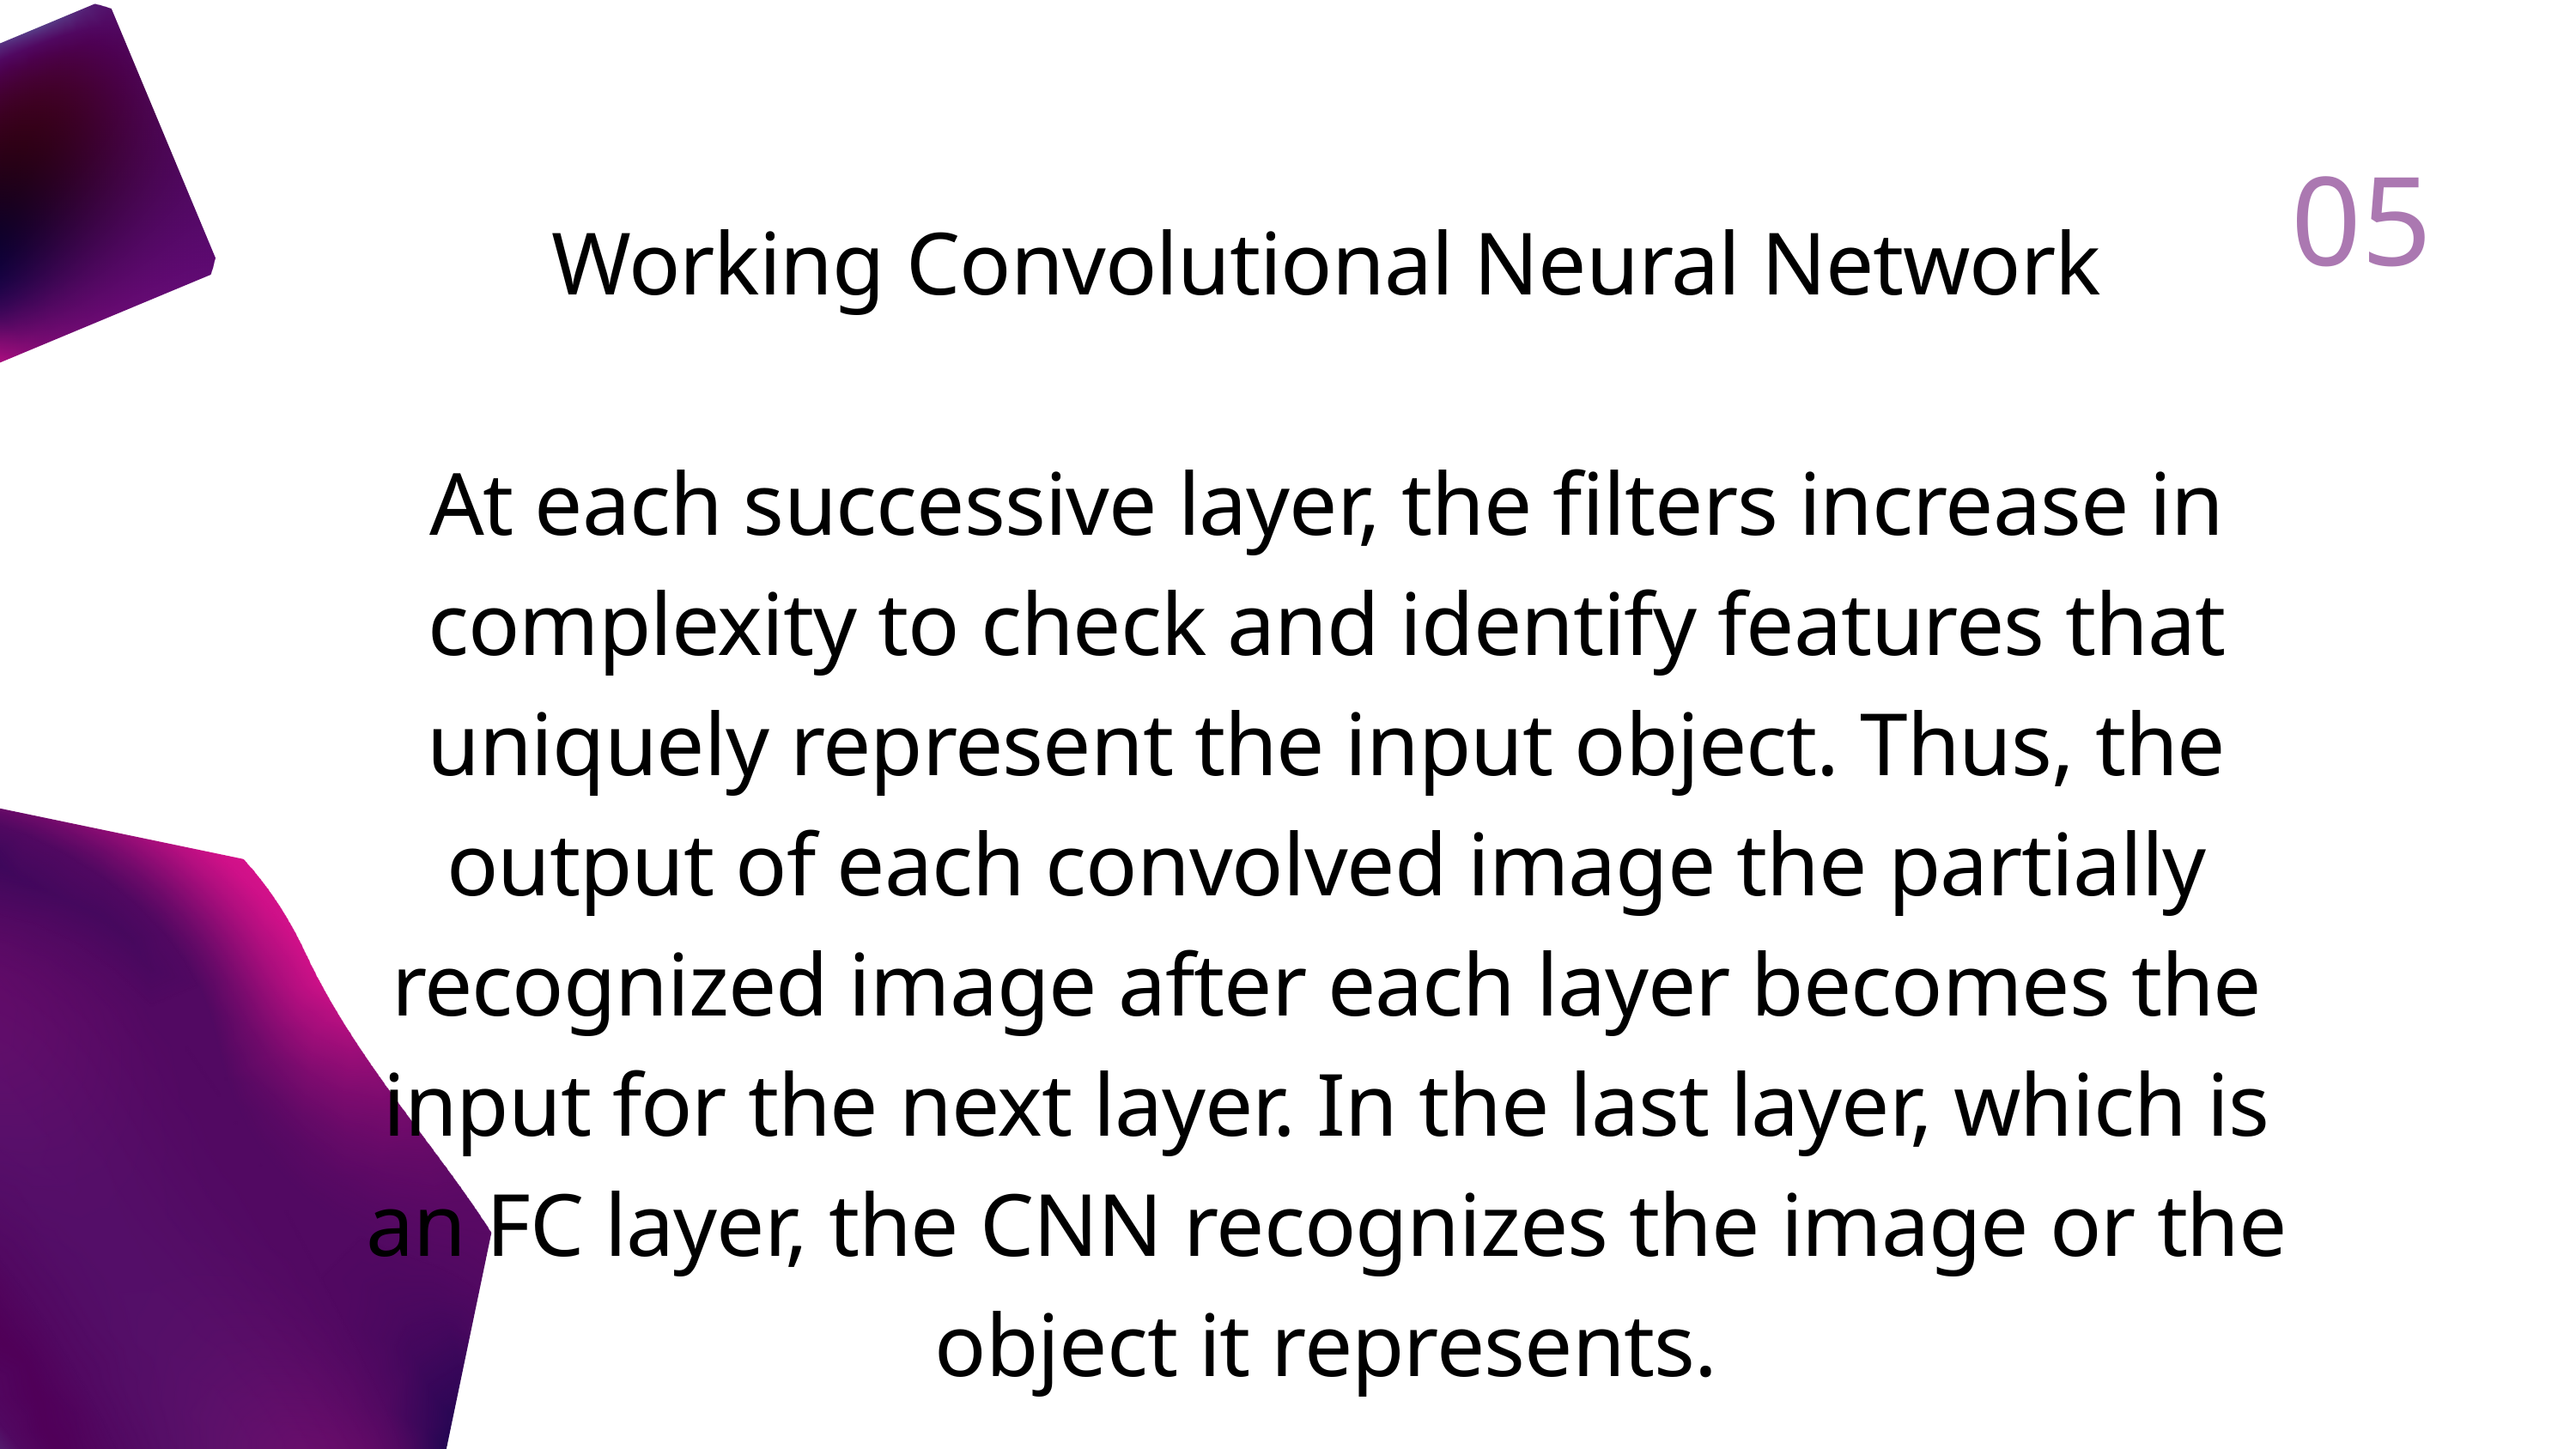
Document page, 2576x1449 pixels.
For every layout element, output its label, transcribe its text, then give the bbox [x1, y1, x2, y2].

text_box [0, 0, 222, 363]
text_box Working Convolutional Neural Network At each successive layer, the filters increase in complexity to check and identify features that uniquely represent the input object. Thus, the output of each convolved image the partially recognized image after each layer becomes the input for the next layer. In the last layer, which is an FC layer, the CNN recognizes the image or the object it represents. [325, 191, 2329, 1394]
text_box 05 [2223, 144, 2433, 290]
text_box [0, 808, 459, 1449]
